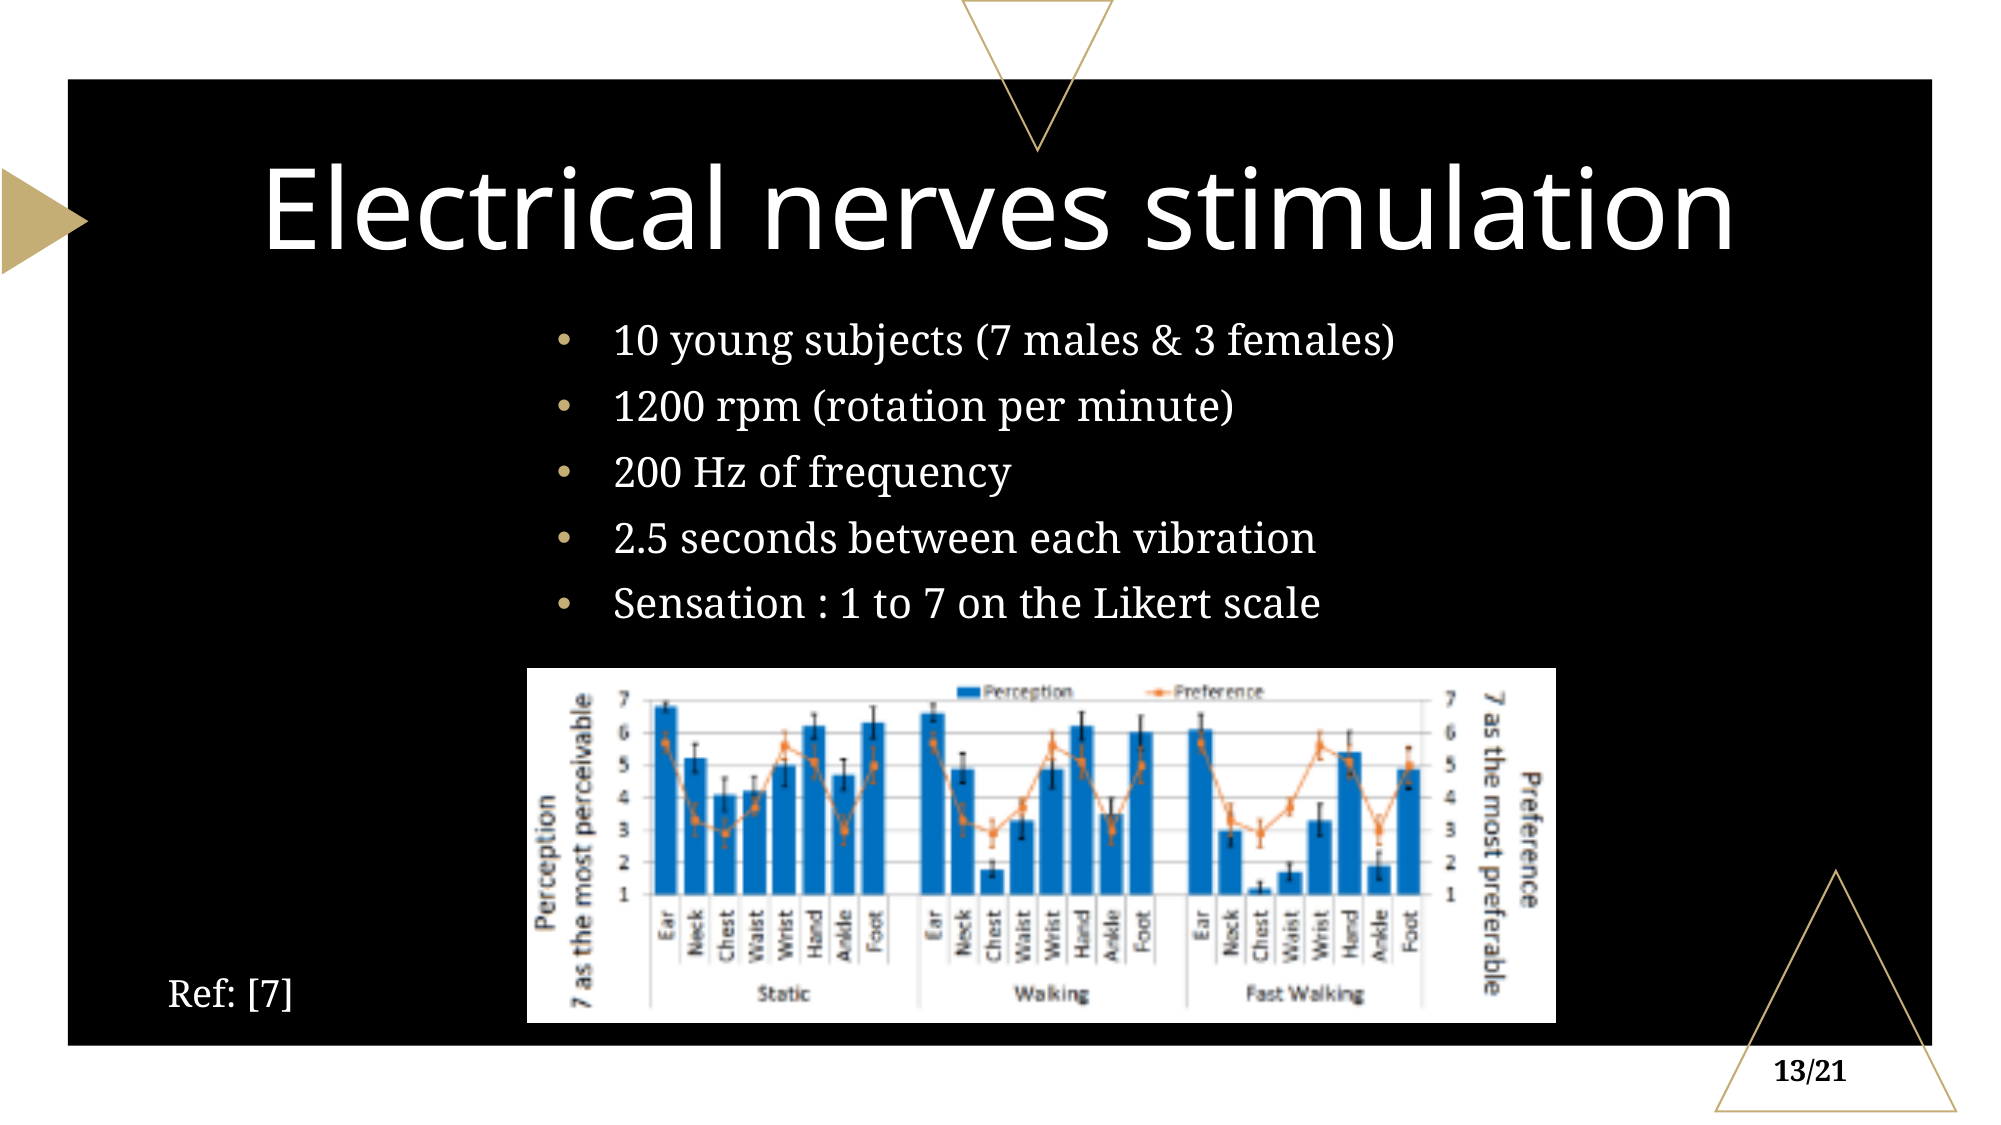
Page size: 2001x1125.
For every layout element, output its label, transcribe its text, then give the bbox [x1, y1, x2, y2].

title Electrical nerves stimulation [162, 82, 1838, 344]
slide_number 13/21 [1412, 1042, 1863, 1103]
list 10 young subjects (7 males & 3 females) 1200 rpm (rotation per minute) 200 Hz of frequency 2.5 seconds between each vibration Sensation : 1 to 7 on the Likert scale [541, 312, 1604, 669]
picture [527, 668, 1556, 1023]
text_box Ref: [7] [152, 962, 527, 1023]
